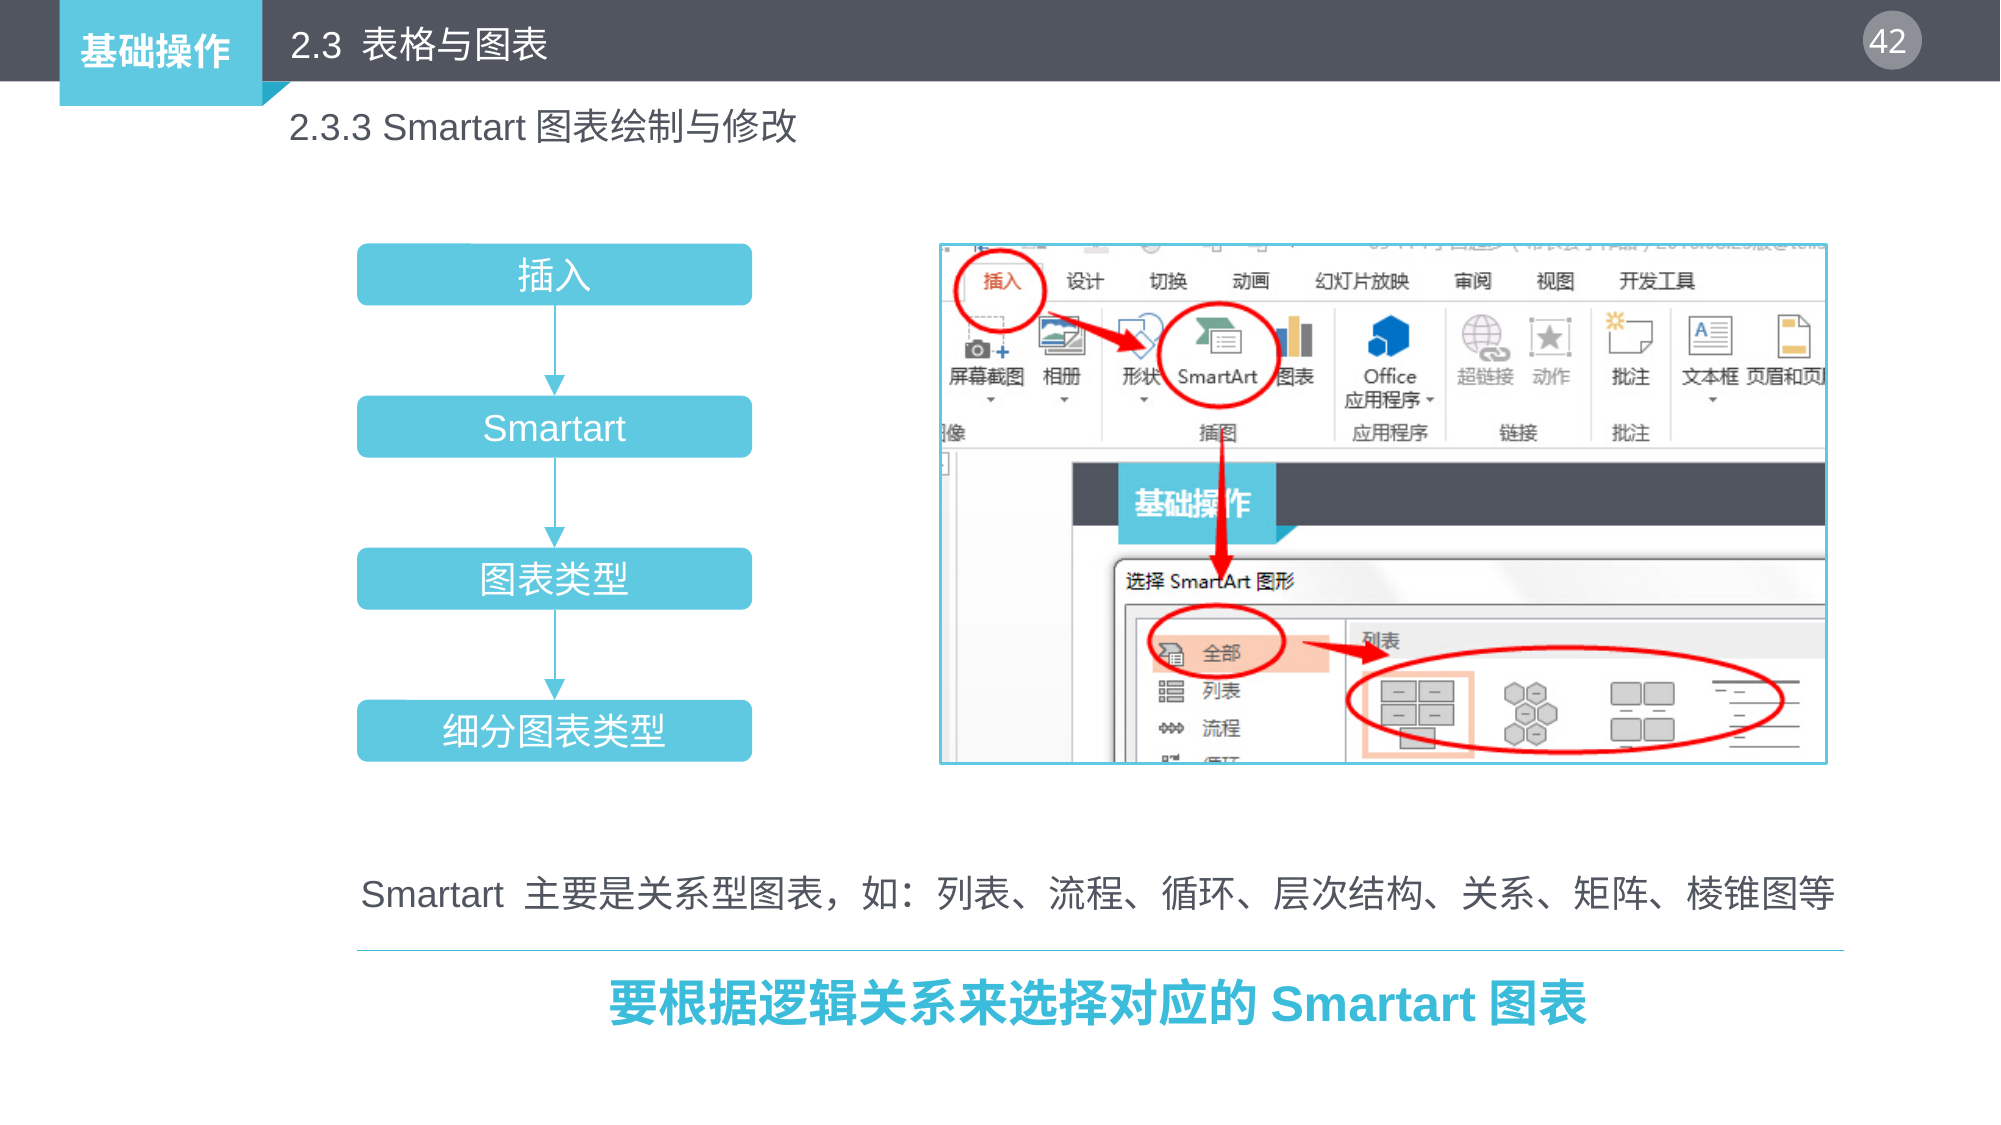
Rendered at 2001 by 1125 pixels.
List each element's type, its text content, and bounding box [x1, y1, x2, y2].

text_box 插入 [356, 242, 754, 307]
text_box Smartart [356, 394, 754, 459]
text_box 2.3 表格与图表 [275, 5, 2000, 74]
text_box 2.3.3 Smartart图表绘制与修改 [274, 95, 813, 156]
text_box 要根据逻辑关系来选择对应的Smartart图表 [275, 964, 1922, 1040]
text_box 图表类型 [356, 546, 754, 611]
text_box 细分图表类型 [356, 698, 754, 763]
picture [942, 246, 1825, 762]
text_box Smartart 主要是关系型图表，如：列表、流程、循环、层次结构、关系、矩阵、棱锥图等 [275, 862, 1922, 923]
